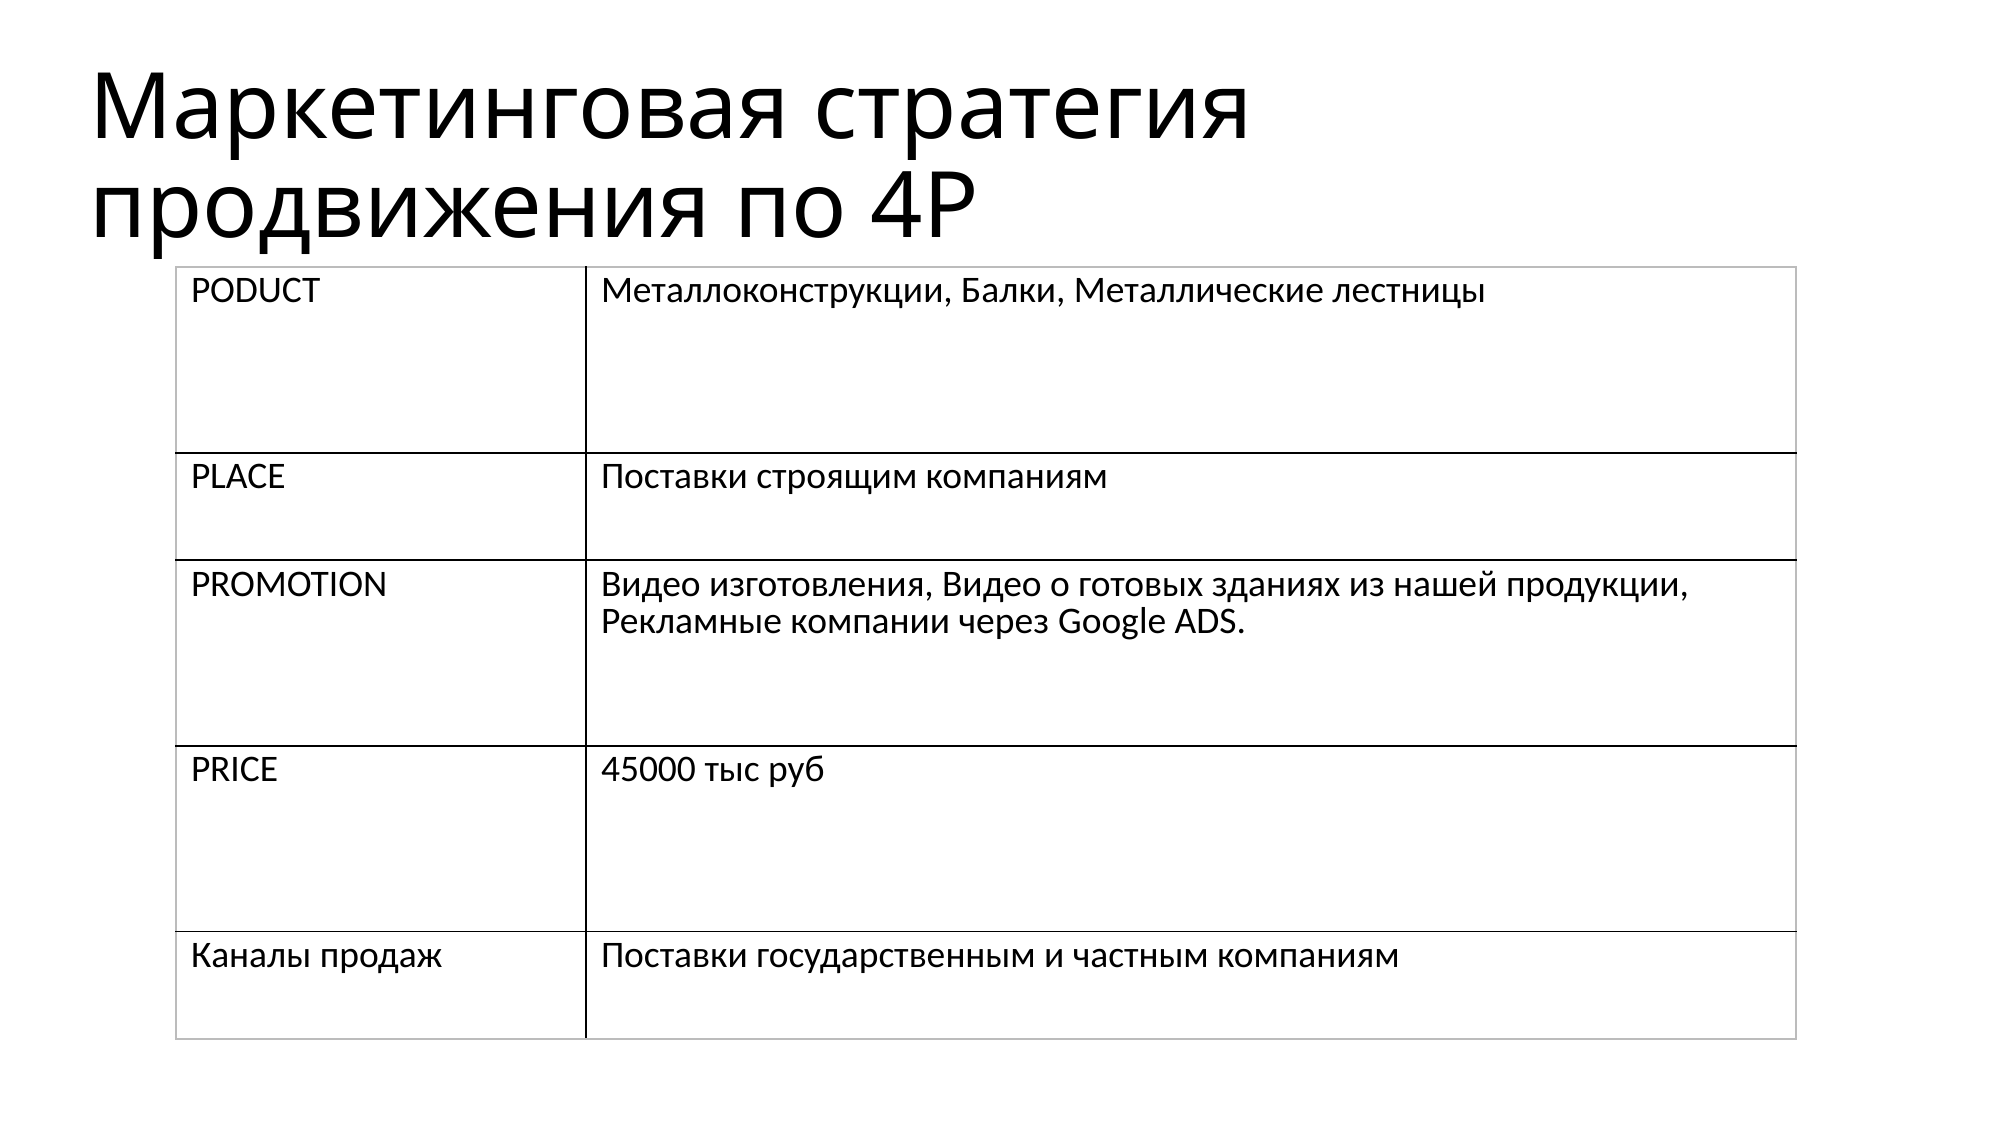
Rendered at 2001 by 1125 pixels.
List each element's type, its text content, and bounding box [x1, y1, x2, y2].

table_header PODUCT [177, 268, 585, 452]
table_header Металлоконструкции, Балки, Металлические лестницы [587, 268, 1795, 452]
table_cell PLACE [177, 454, 585, 559]
table_cell PROMOTION [177, 561, 585, 745]
table_cell Поставки строящим компаниям [587, 454, 1795, 559]
table_cell PRICE [177, 747, 585, 931]
table_cell 45000 тыс руб [587, 747, 1795, 931]
title Маркетинговая стратегия продвижения по 4P [74, 49, 1898, 268]
table_cell Поставки государственным и частным компаниям [587, 932, 1795, 1038]
table_cell Каналы продаж [177, 932, 585, 1038]
table_cell Видео изготовления, Видео о готовых зданиях из нашей продукции, Рекламные компании через Google ADS. [587, 561, 1795, 745]
